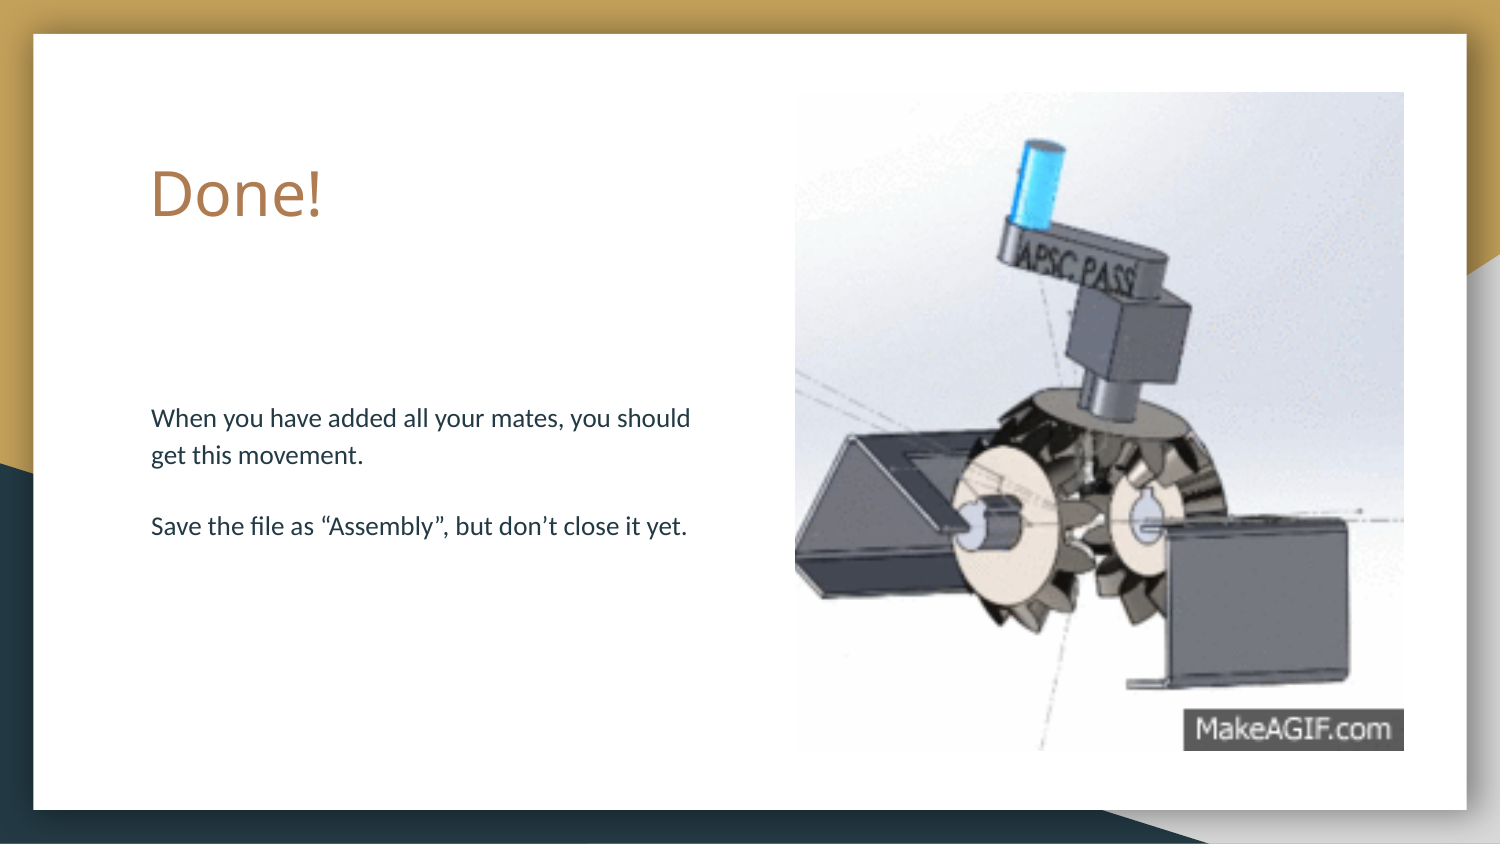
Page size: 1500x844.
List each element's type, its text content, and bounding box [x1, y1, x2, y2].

picture [795, 92, 1405, 751]
title Done! [134, 138, 743, 366]
list When you have added all your mates, you should get this movement. Save the file as “Assembly”, but don’t close it yet. [136, 380, 745, 729]
